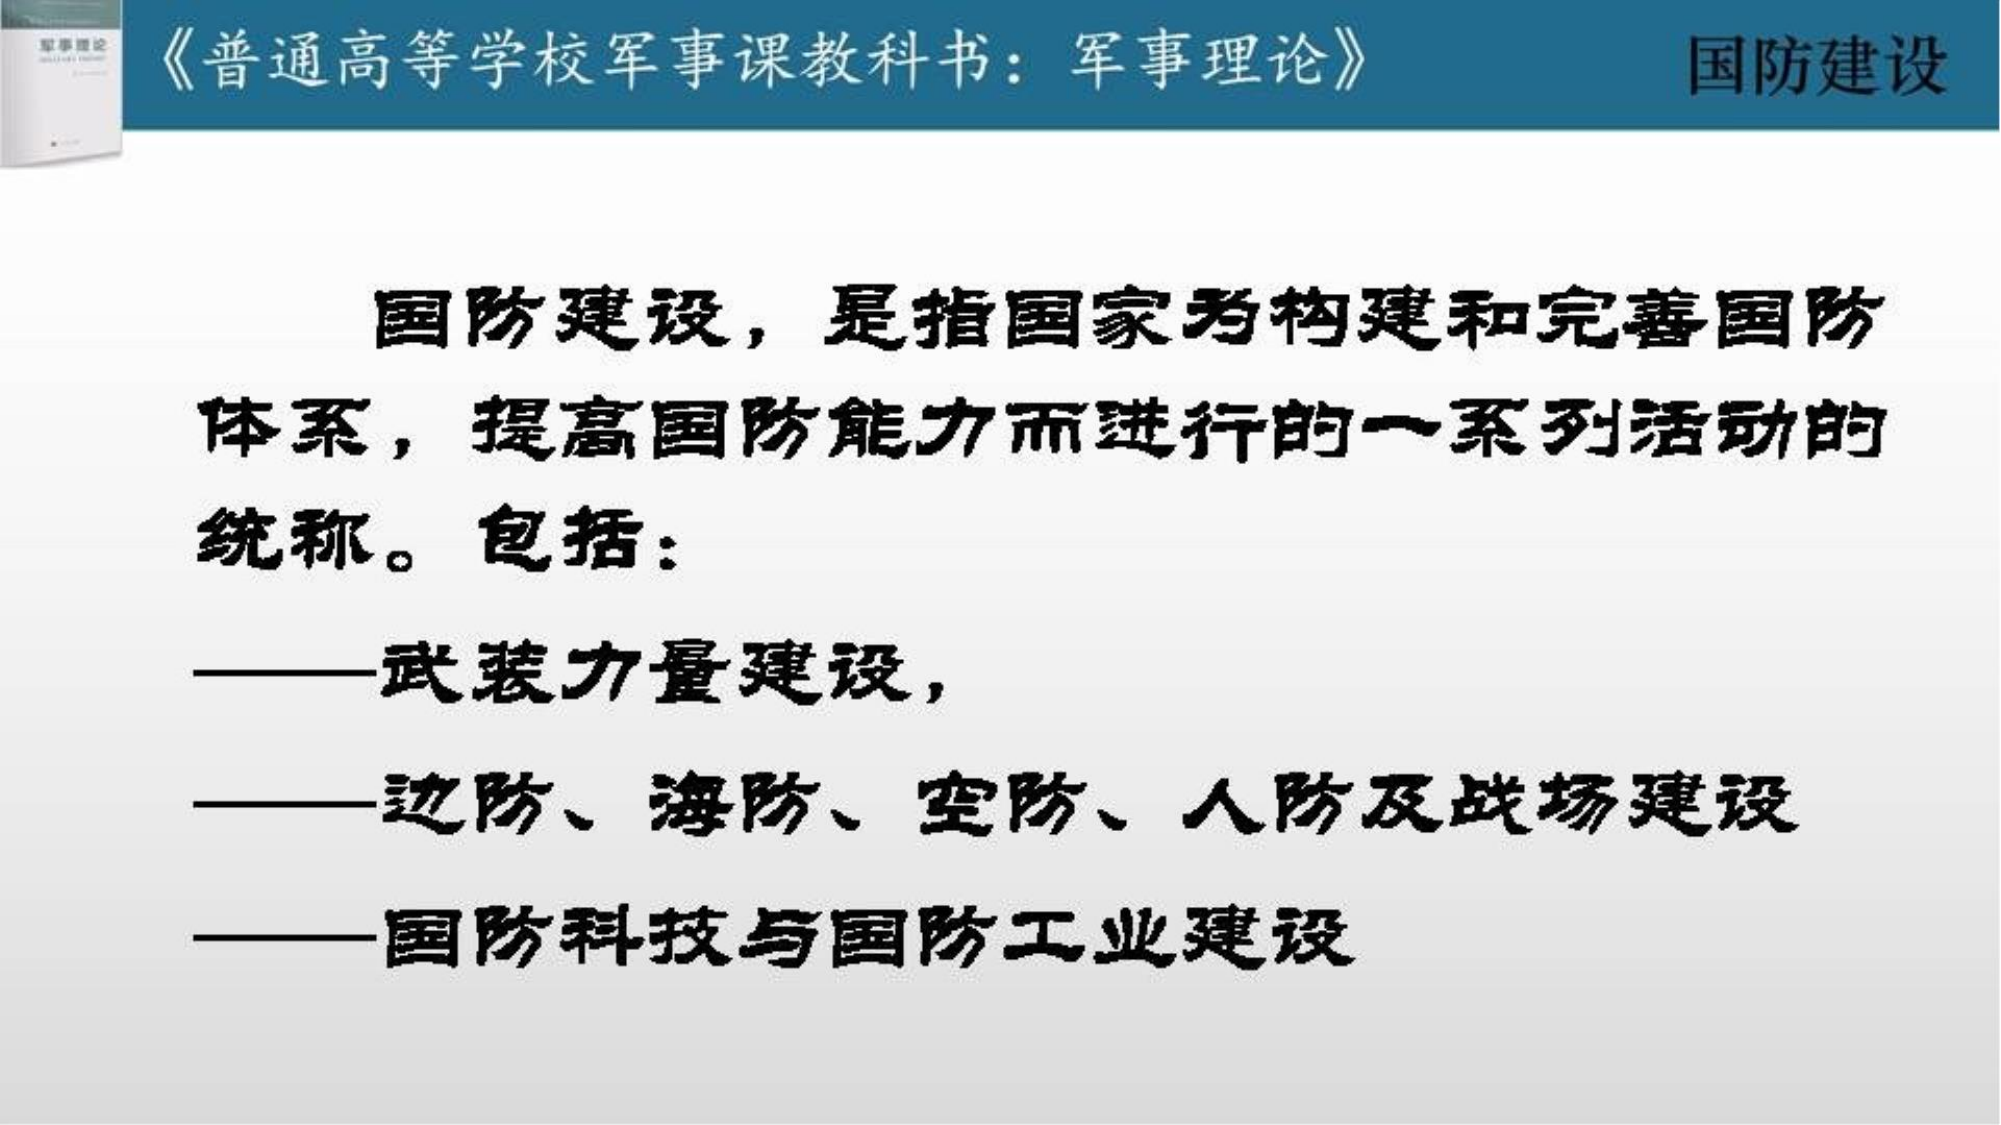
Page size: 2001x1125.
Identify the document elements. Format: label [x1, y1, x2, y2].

text_box [0, 0, 2000, 1125]
